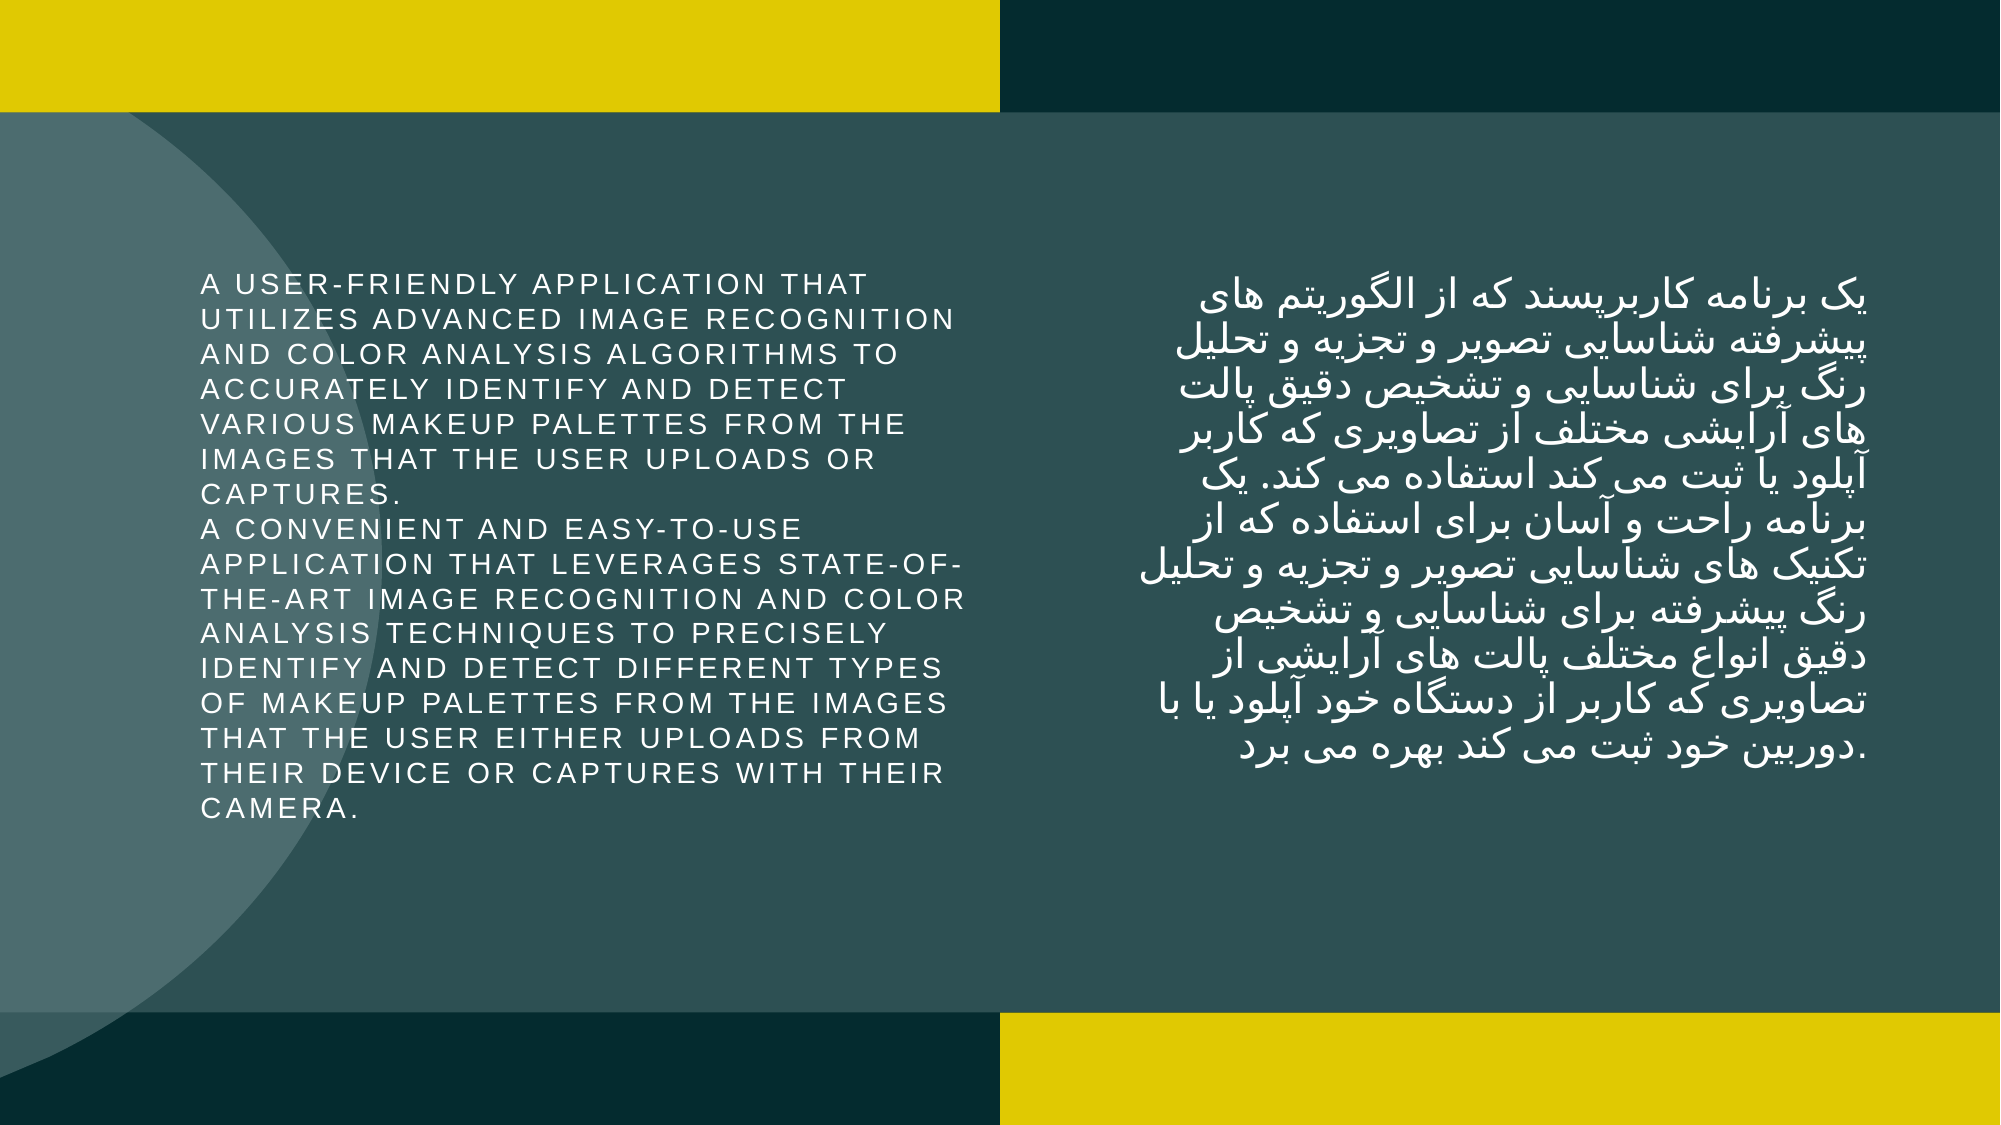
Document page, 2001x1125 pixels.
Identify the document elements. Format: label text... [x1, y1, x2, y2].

title A user-friendly application that utilizes advanced image recognition and color analysis algorithms to accurately identify and detect various makeup palettes from the images that the user uploads or captures. A convenient and easy-to-use application that leverages state-of-the-art image recognition and color analysis techniques to precisely identify and detect different types of makeup palettes from the images that the user either uploads from their device or captures with their camera. [185, 265, 1000, 860]
list یک برنامه کاربرپسند که از الگوریتم های پیشرفته شناسایی تصویر و تجزیه و تحلیل رنگ برای شناسایی و تشخیص دقیق پالت های آرایشی مختلف از تصاویری که کاربر آپلود یا ثبت می کند استفاده می کند. یک برنامه راحت و آسان برای استفاده که از تکنیک های شناسایی تصویر و تجزیه و تحلیل رنگ پیشرفته برای شناسایی و تشخیص دقیق انواع مختلف پالت های آرایشی از تصاویری که کاربر از دستگاه خود آپلود یا با دوربین خود ثبت می کند بهره می برد. [1122, 265, 1884, 803]
